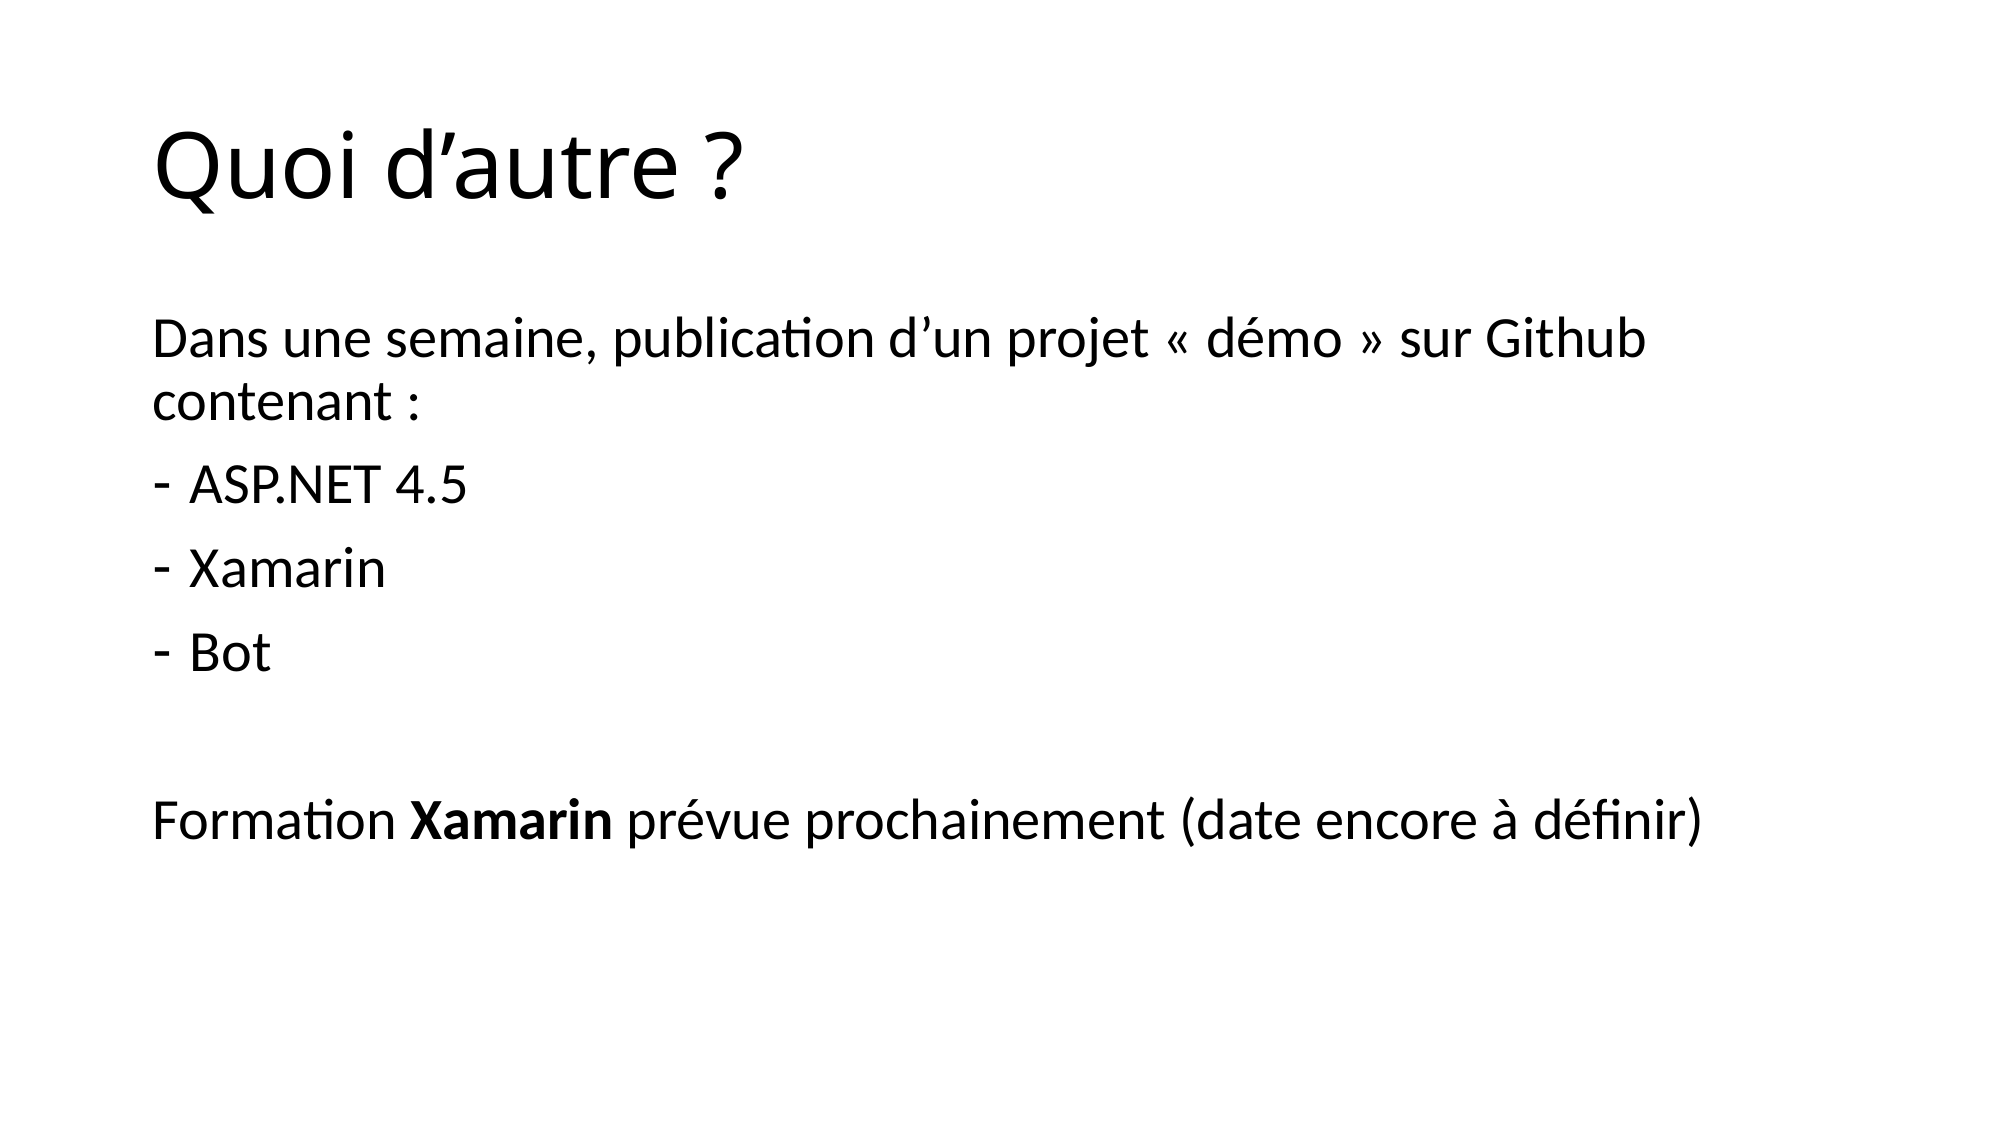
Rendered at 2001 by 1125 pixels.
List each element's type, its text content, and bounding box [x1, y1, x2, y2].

title Quoi d’autre ? [137, 59, 1863, 278]
list Dans une semaine, publication d’un projet « démo » sur Github contenant : ASP.NET 4.5 Xamarin Bot Formation Xamarin prévue prochainement (date encore à définir) [137, 299, 1863, 1014]
